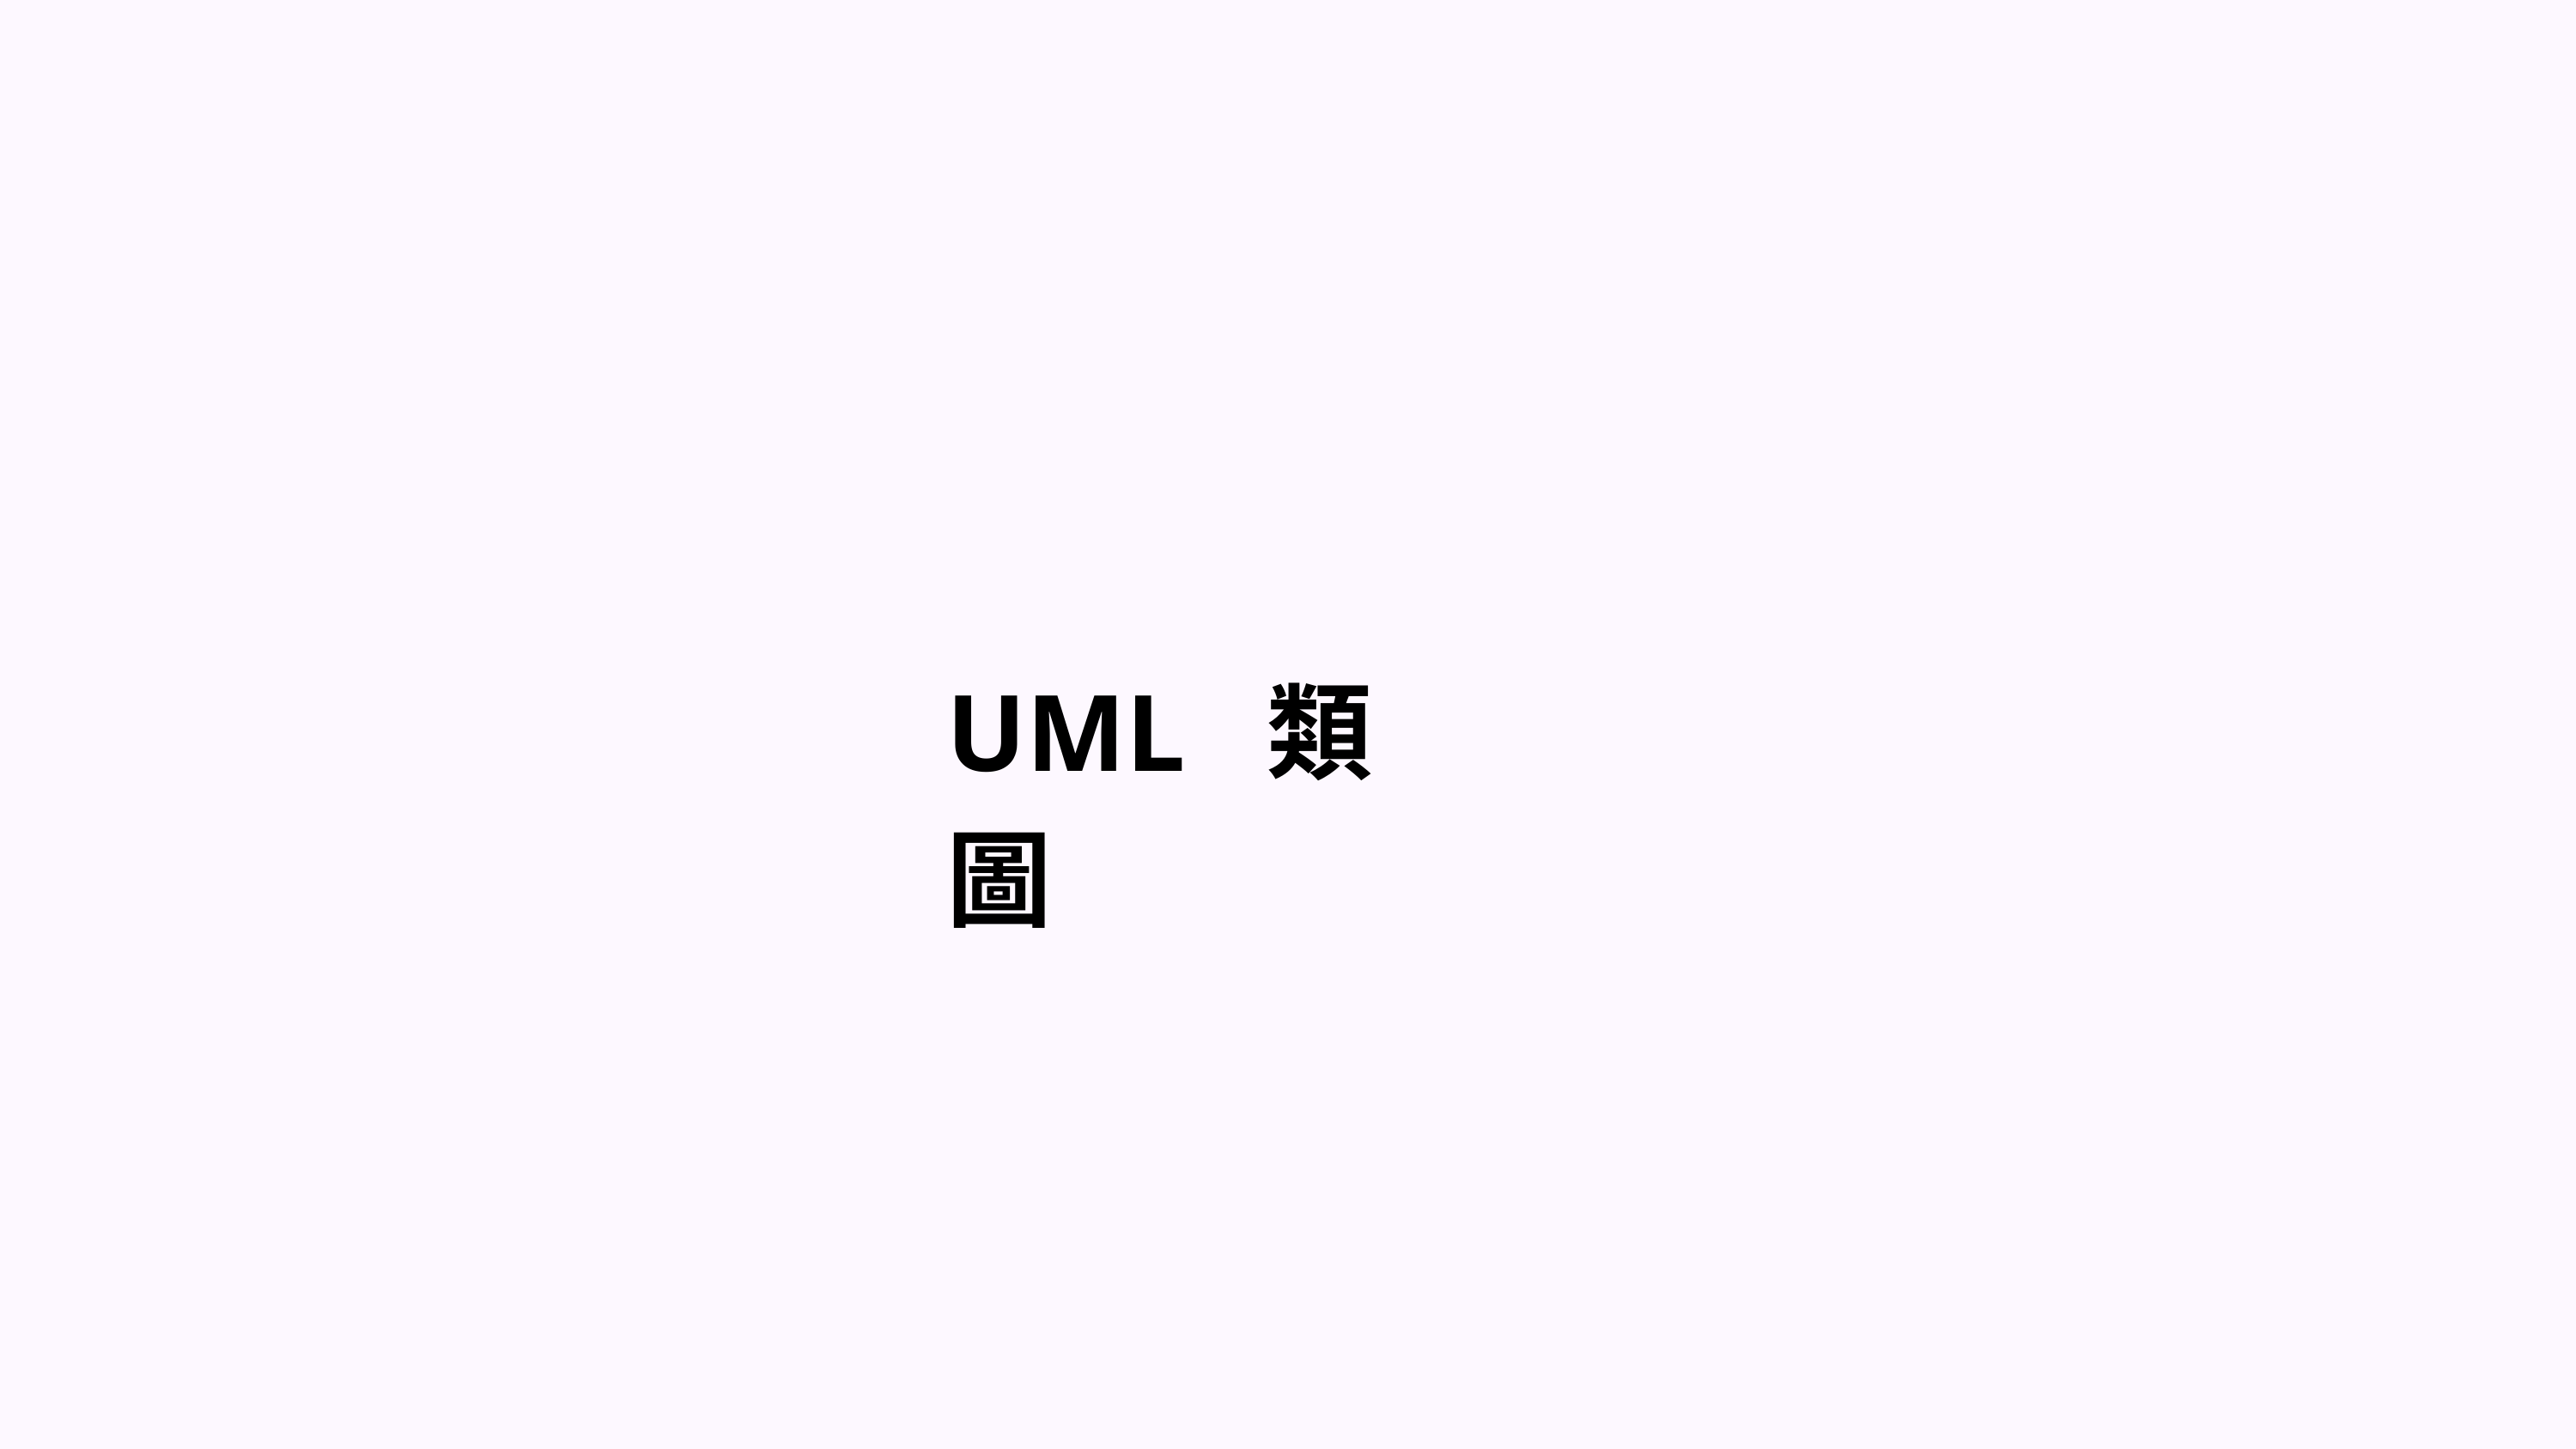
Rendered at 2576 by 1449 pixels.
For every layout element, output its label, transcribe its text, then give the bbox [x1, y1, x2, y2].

text_box UML 類圖 [946, 645, 1451, 941]
